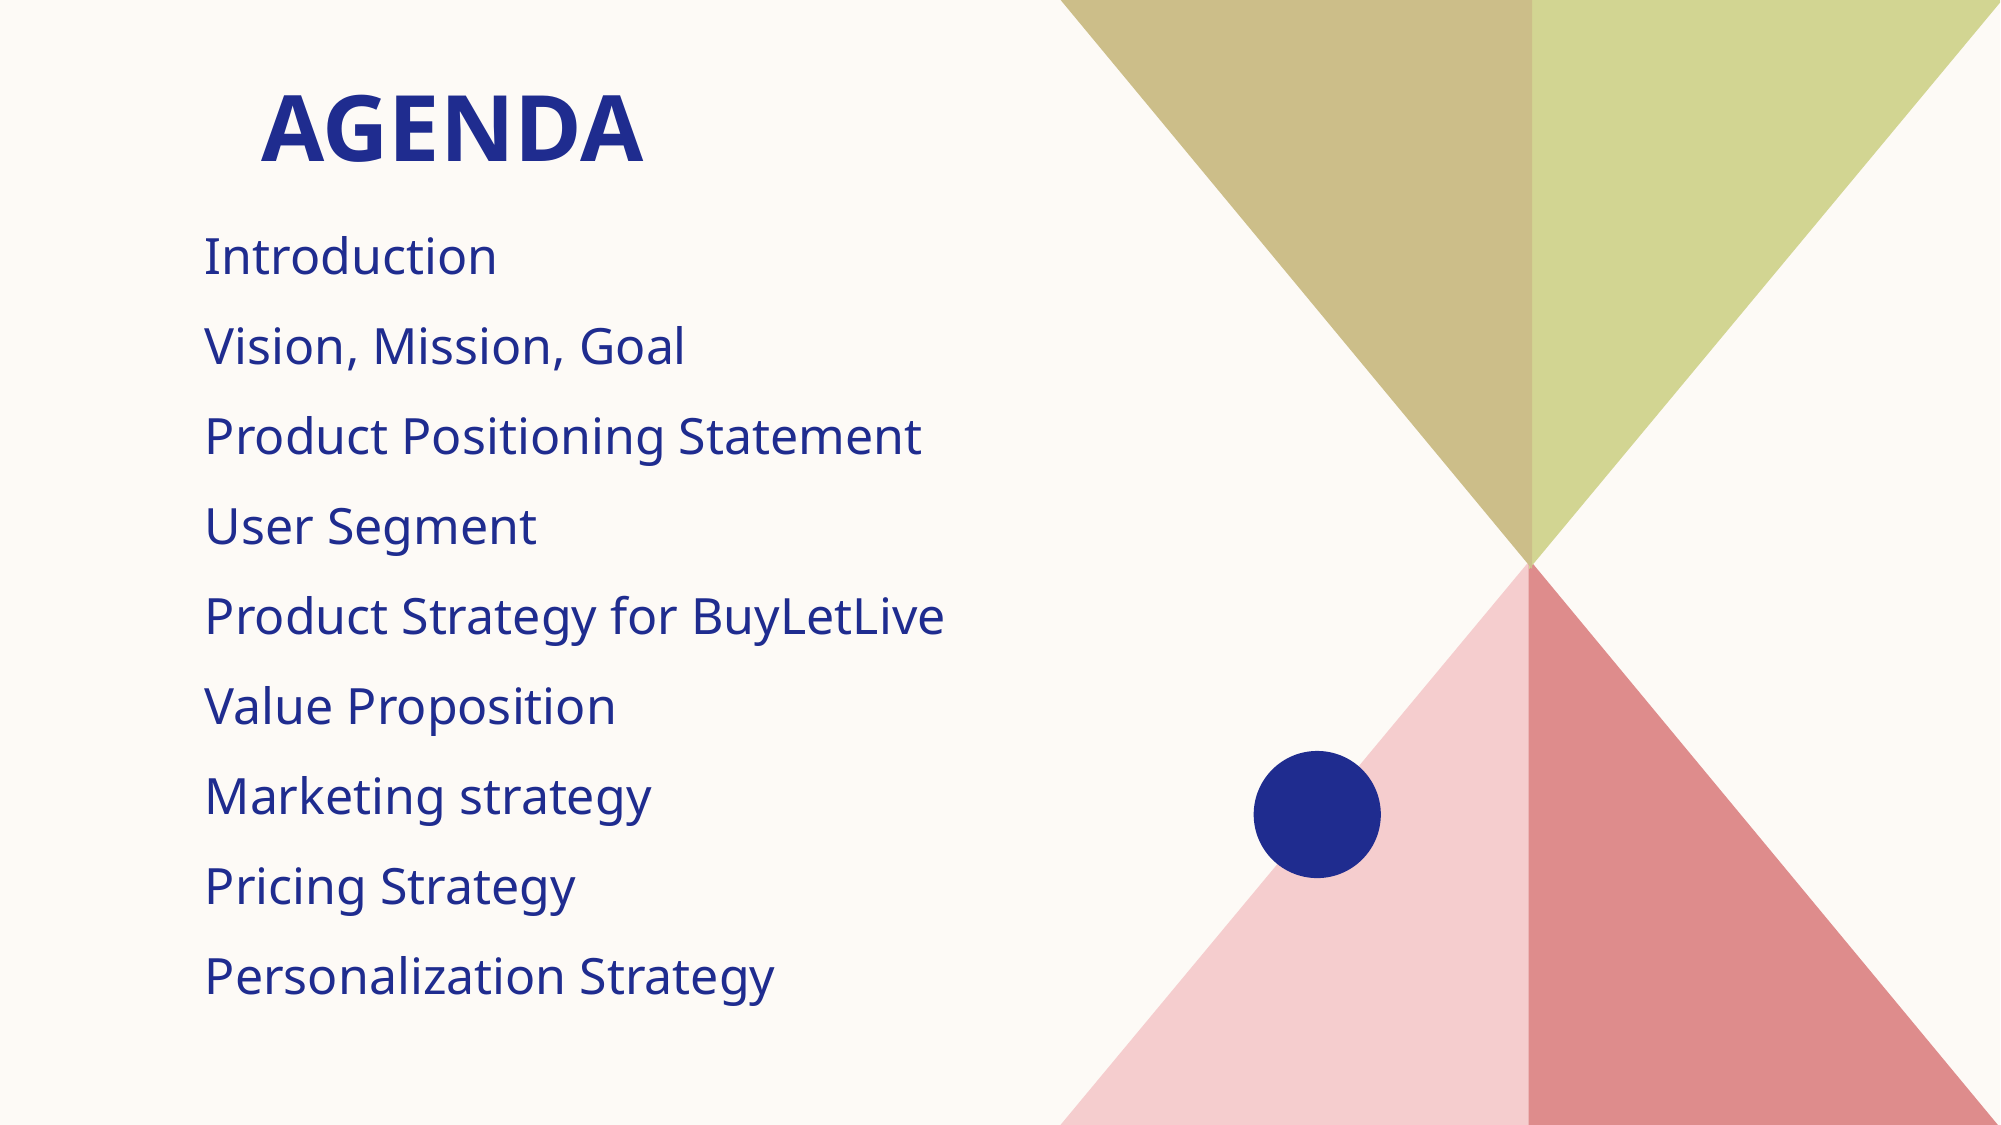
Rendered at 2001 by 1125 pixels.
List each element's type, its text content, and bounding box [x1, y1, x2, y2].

title AGENDA [246, 62, 1180, 188]
list Introduction​ Vision, Mission, Goal ​Product Positioning Statement User Segment ​Product Strategy for BuyLetLive Value Proposition Marketing strategy Pricing Strategy Personalization Strategy [189, 187, 1124, 1056]
